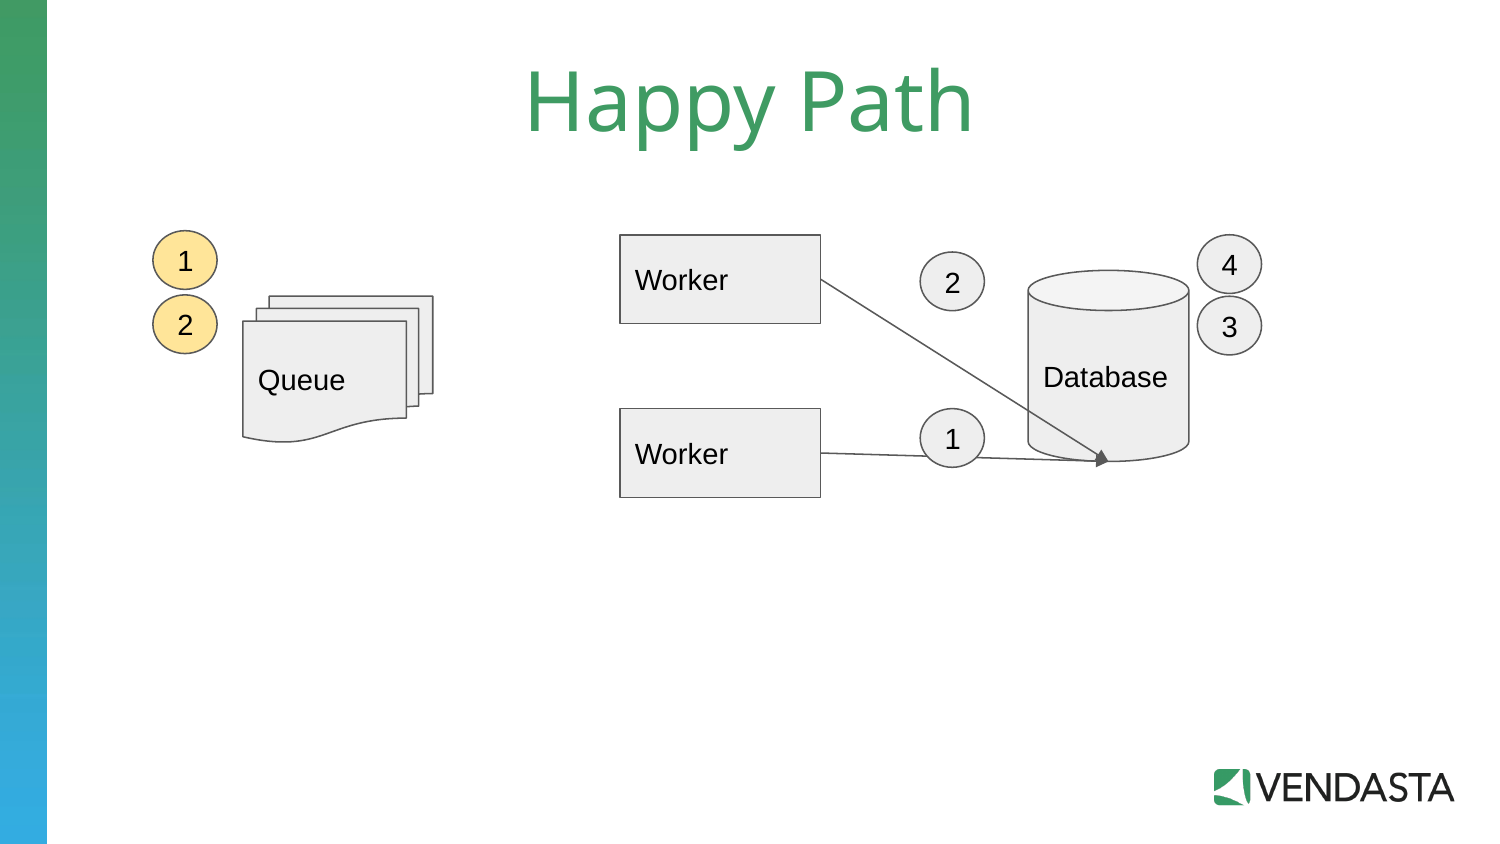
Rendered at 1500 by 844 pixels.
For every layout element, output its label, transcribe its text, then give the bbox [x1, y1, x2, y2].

text_box 3 [1031, 270, 1188, 310]
text_box 3 [1197, 296, 1262, 355]
picture [1188, 747, 1480, 827]
text_box Database [1031, 270, 1189, 462]
text_box Queue [242, 296, 433, 442]
text_box Worker [619, 234, 821, 324]
text_box Happy Path [48, 0, 1462, 197]
text_box 4 [1197, 234, 1262, 294]
text_box 1 [934, 462, 971, 468]
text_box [820, 278, 1029, 365]
picture [0, 0, 48, 844]
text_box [820, 365, 1029, 454]
text_box 2 [152, 294, 218, 354]
text_box 1 [152, 230, 218, 290]
text_box Worker [619, 408, 821, 498]
text_box 2 [920, 251, 985, 277]
